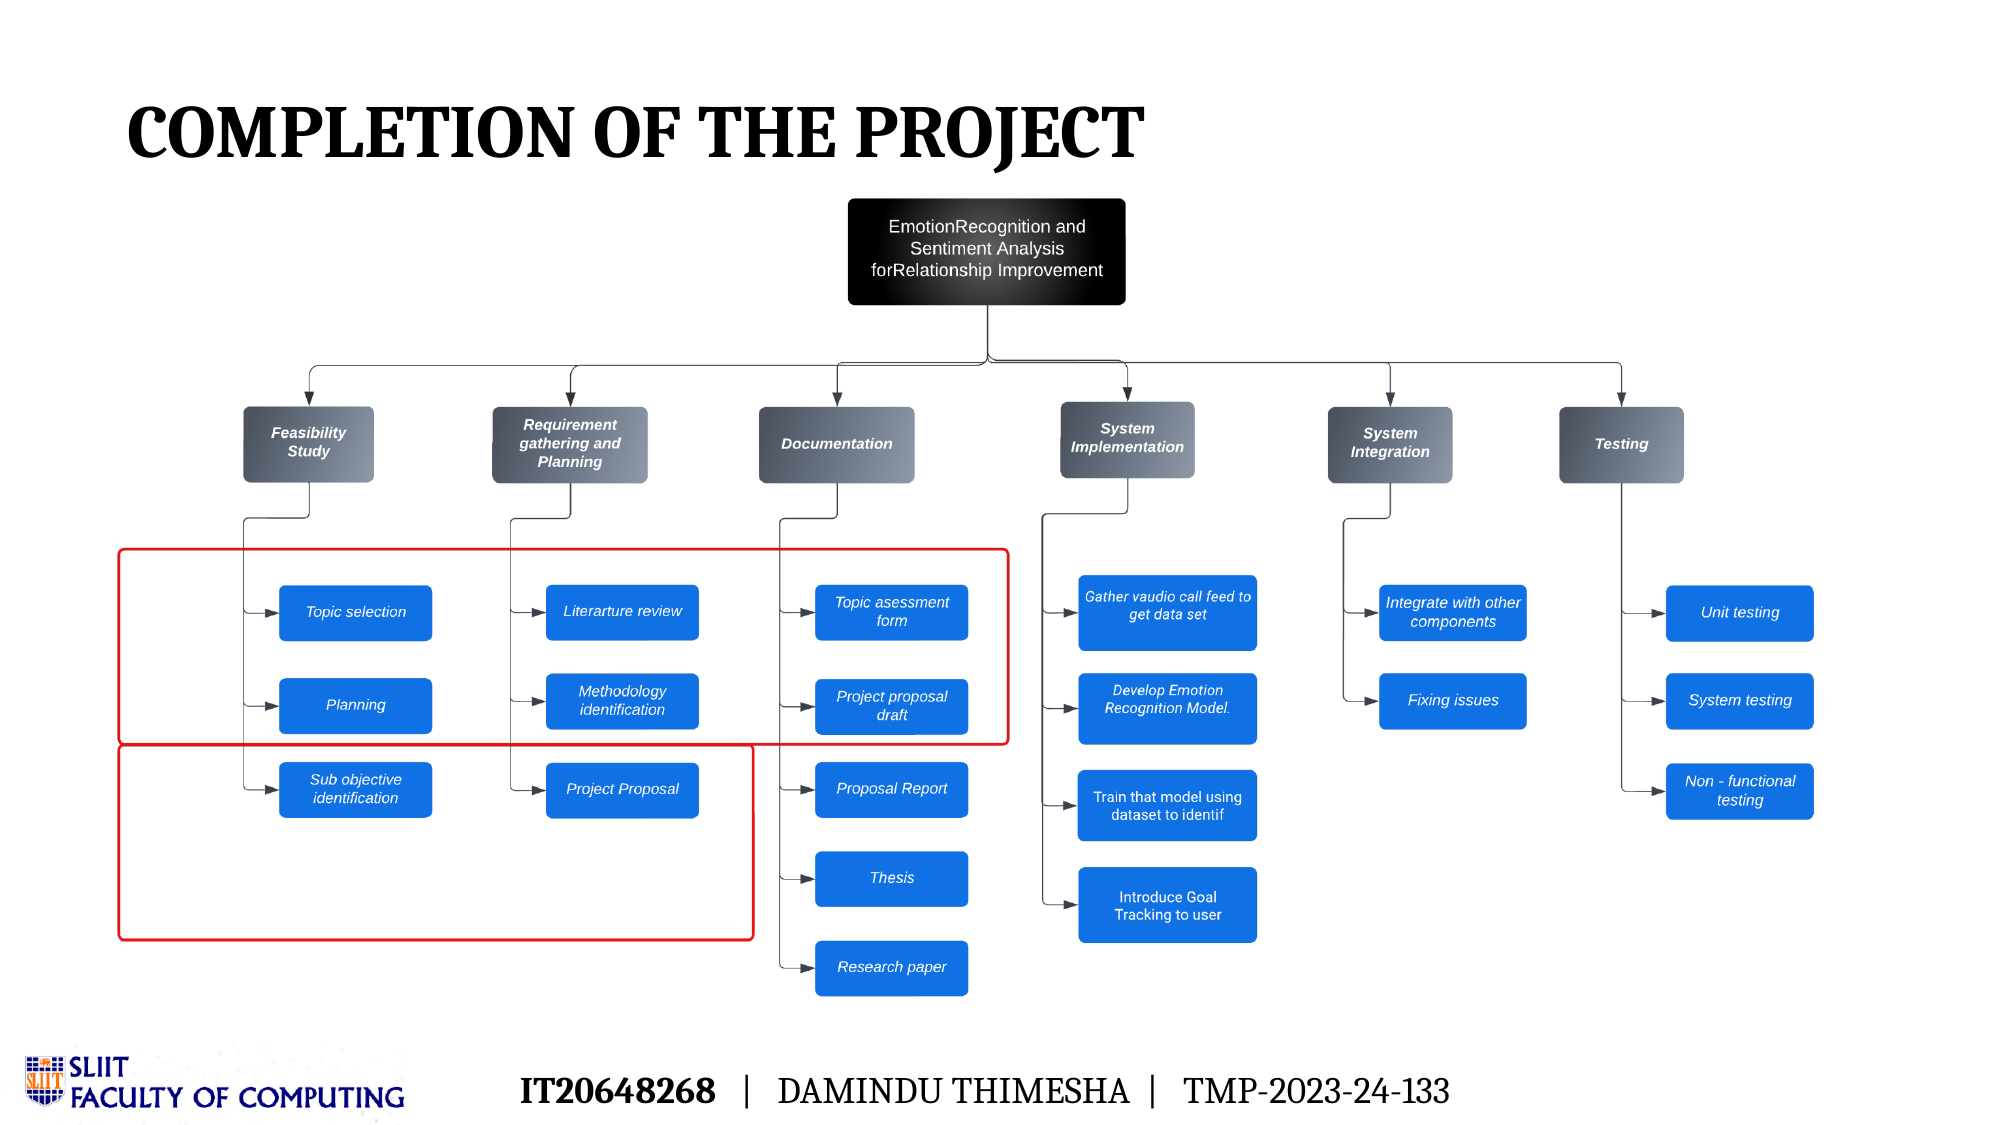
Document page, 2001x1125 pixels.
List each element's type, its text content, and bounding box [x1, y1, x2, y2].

picture [83, 162, 1849, 1032]
picture [0, 1045, 413, 1125]
text_box COMPLETION OF THE PROJECT [112, 74, 1162, 162]
text_box IT20648268 | DAMINDU THIMESHA | TMP-2023-24-133 [505, 1058, 1466, 1119]
